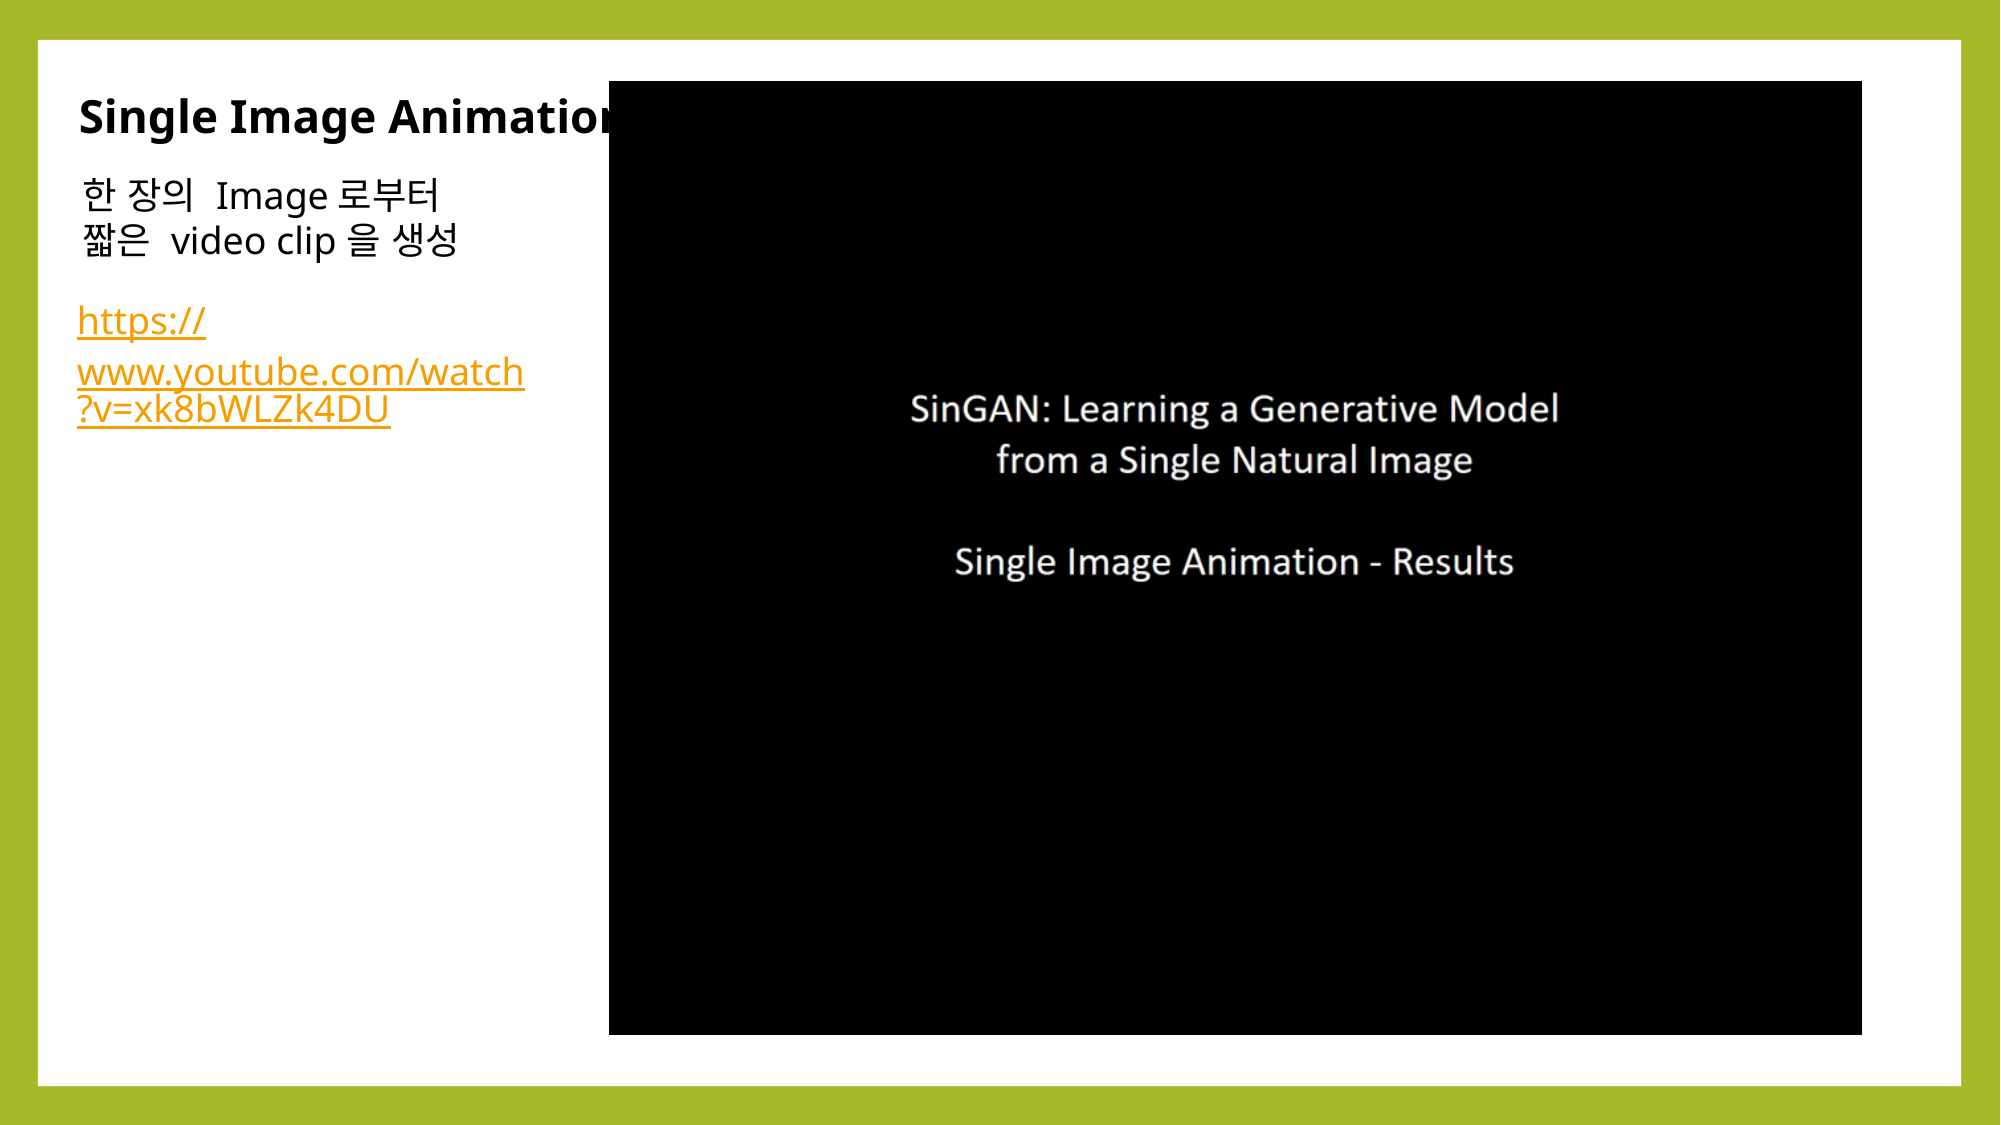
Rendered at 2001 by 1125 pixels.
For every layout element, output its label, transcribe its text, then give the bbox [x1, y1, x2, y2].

text_box Single Image Animation [64, 80, 607, 151]
text_box https://www.youtube.com/watch?v=xk8bWLZk4DU [62, 289, 551, 452]
text_box 한 장의 Image로부터 짧은 video clip을 생성 [67, 164, 487, 270]
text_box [607, 80, 1863, 1036]
